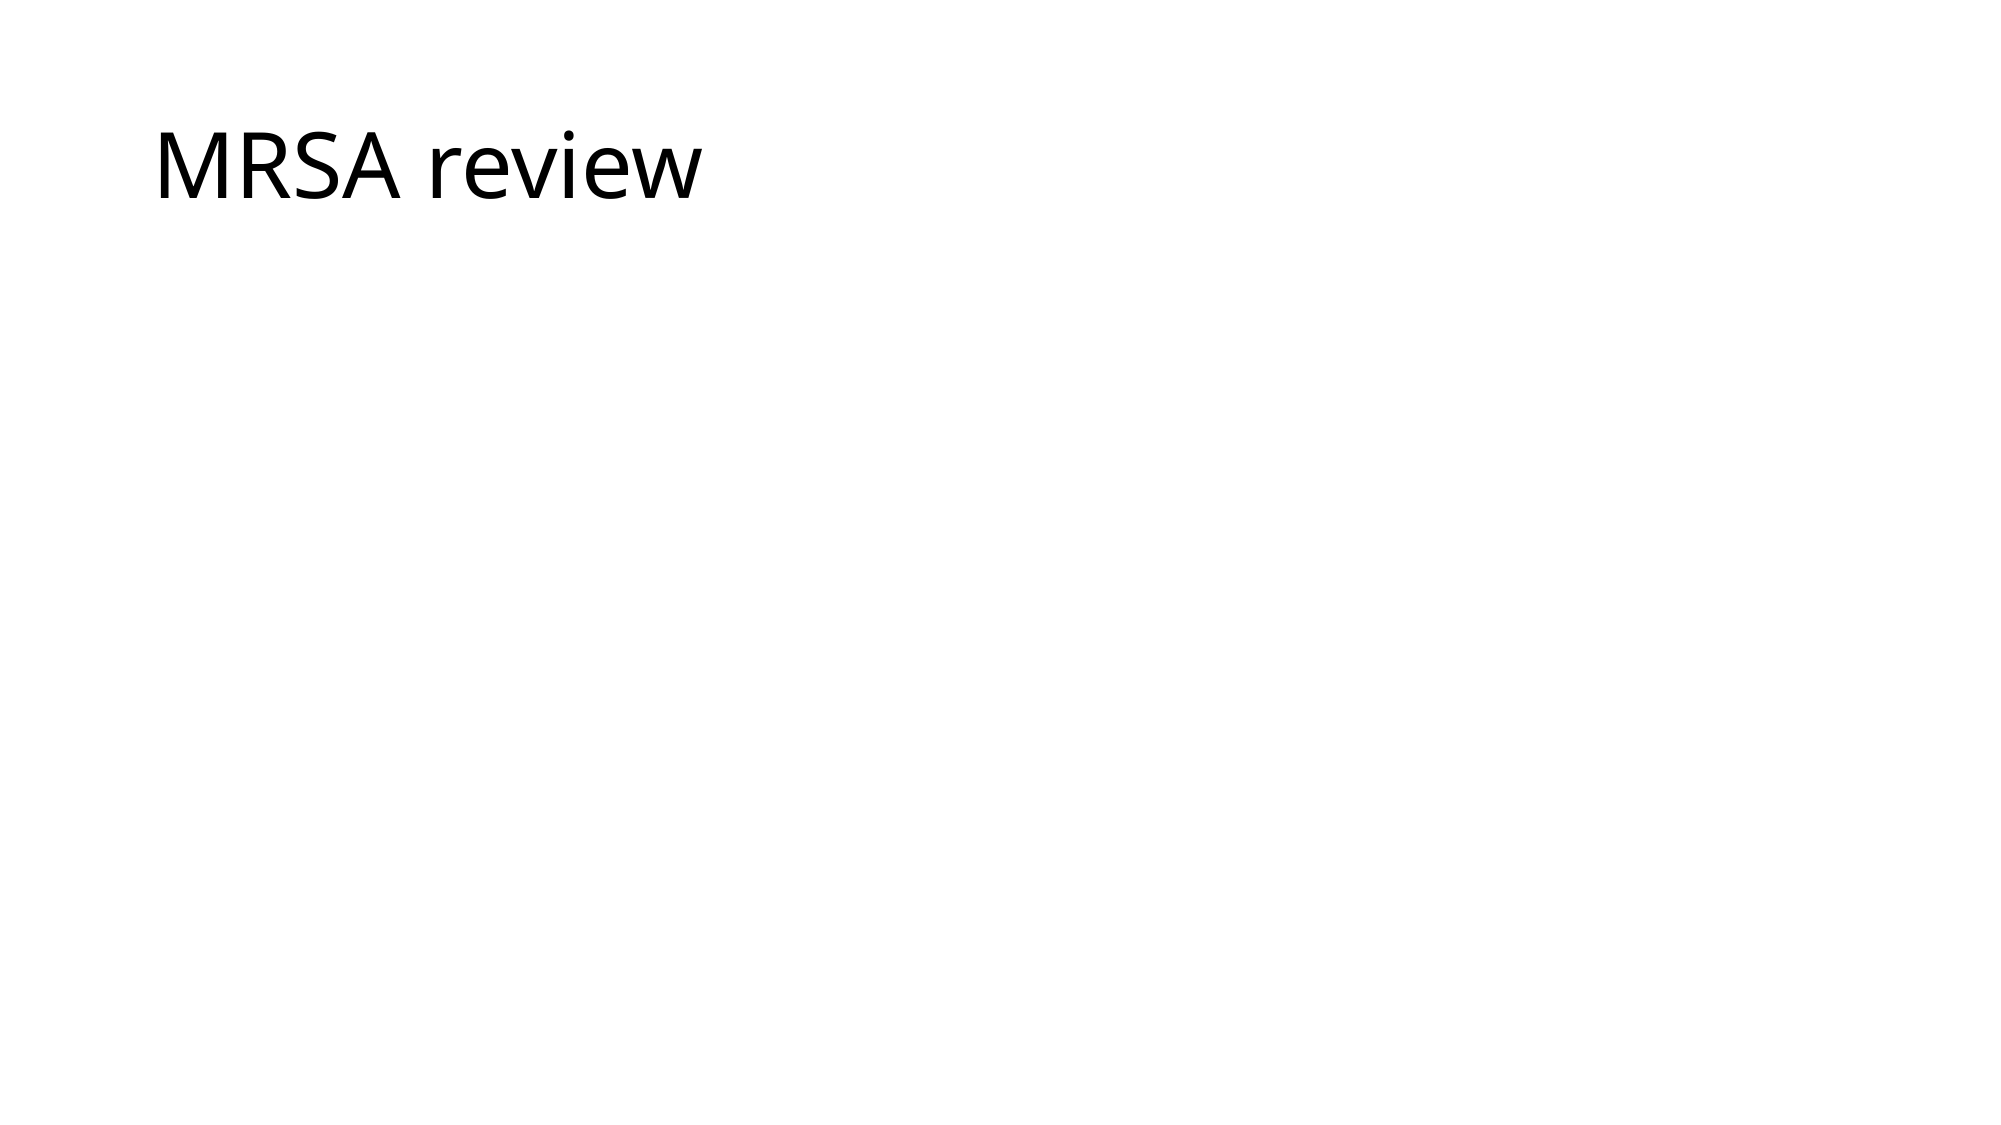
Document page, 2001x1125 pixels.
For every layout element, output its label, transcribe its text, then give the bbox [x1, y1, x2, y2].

title MRSA review [137, 59, 1863, 278]
